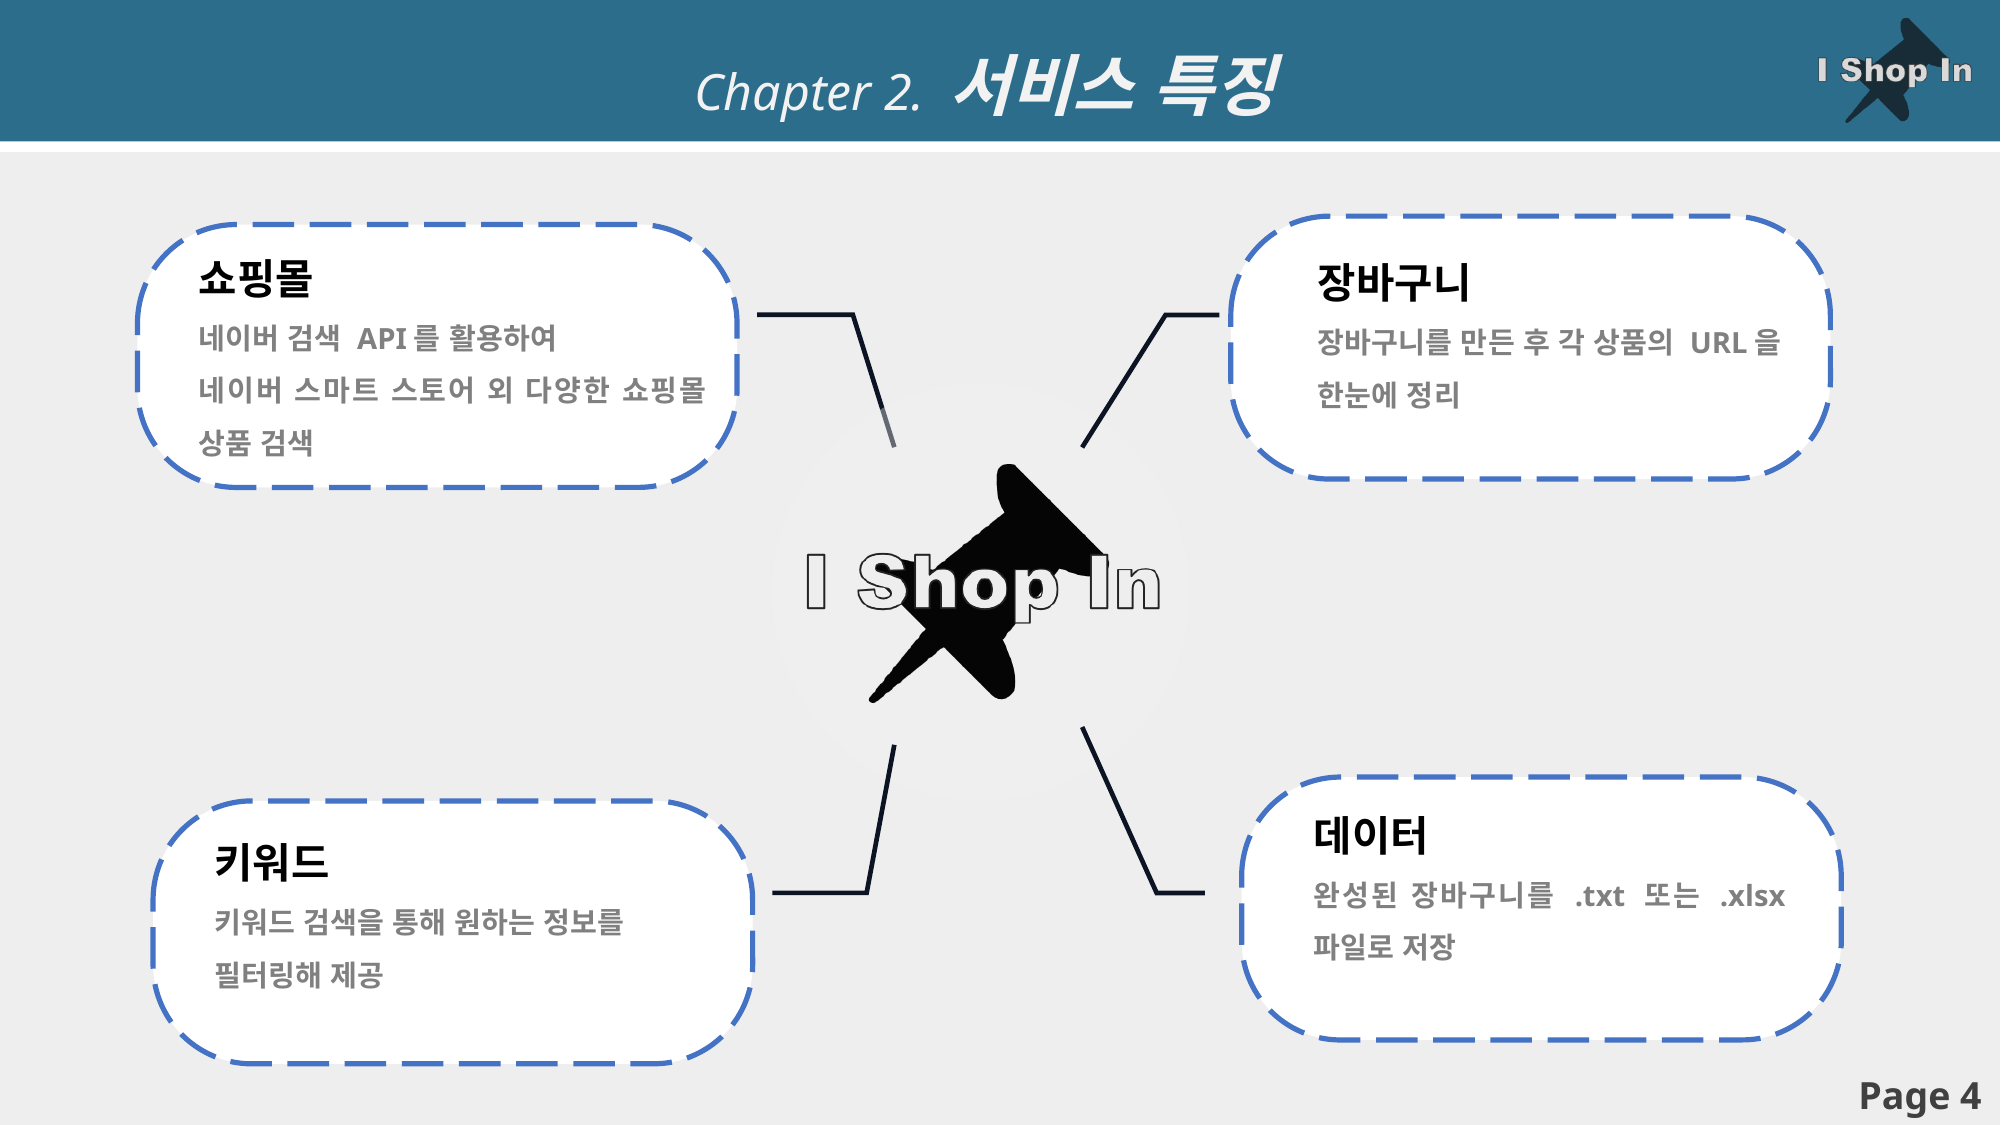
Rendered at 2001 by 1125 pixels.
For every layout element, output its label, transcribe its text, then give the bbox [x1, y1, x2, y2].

text_box 장바구니 장바구니를 만든 후 각 상품의 URL을 한눈에 정리 [1303, 224, 1933, 415]
picture [1810, 0, 2000, 141]
text_box [1229, 215, 1825, 481]
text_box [772, 383, 1225, 801]
text_box [1121, 313, 1220, 383]
text_box [0, 0, 2000, 142]
text_box [1114, 801, 1205, 895]
text_box Page 4 [1840, 1064, 2000, 1125]
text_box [153, 800, 753, 1064]
text_box Chapter 2. 서비스 특징 [679, 36, 1341, 176]
text_box 쇼핑몰 네이버 검색 API를 활용하여 네이버 스마트 스토어 외 다양한 쇼핑몰 상품 검색 [183, 220, 722, 468]
text_box [1240, 786, 1843, 1041]
text_box [772, 801, 885, 894]
text_box [757, 313, 876, 383]
text_box [722, 270, 739, 443]
text_box 데이터 완성된 장바구니를 .txt 또는 .xlsx 파일로 저장 [1298, 777, 1801, 915]
text_box [136, 238, 699, 489]
